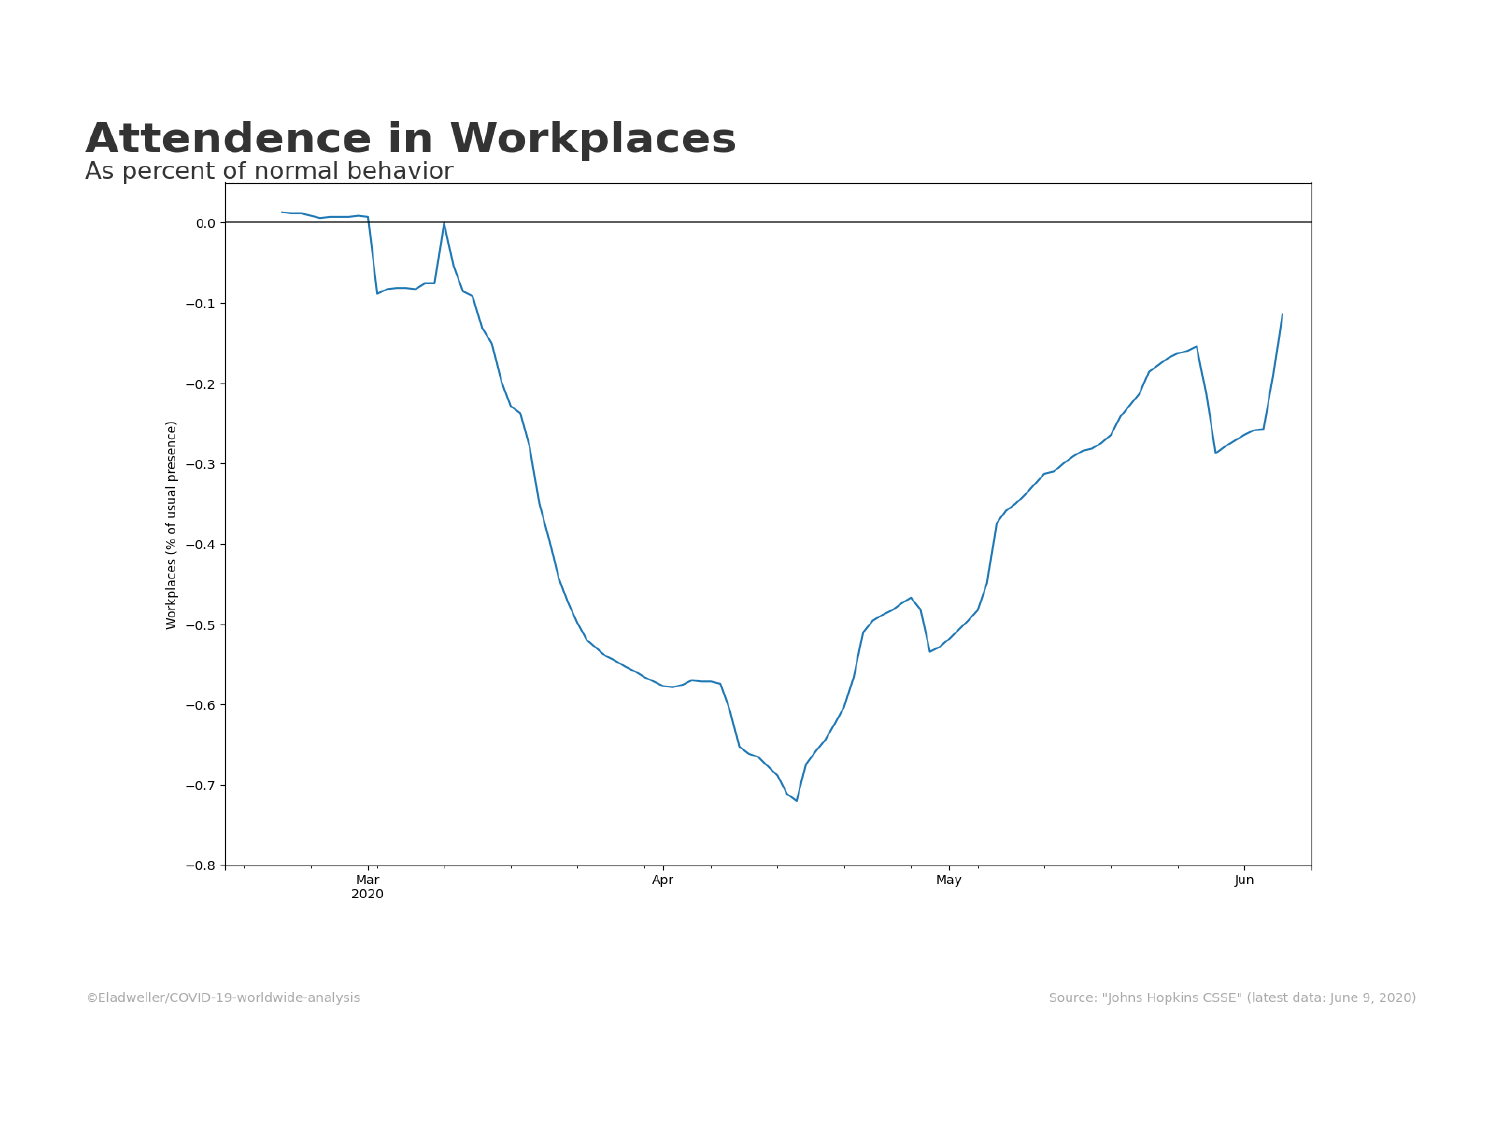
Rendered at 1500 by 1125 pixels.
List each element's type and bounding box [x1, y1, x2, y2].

picture [74, 112, 1426, 1013]
